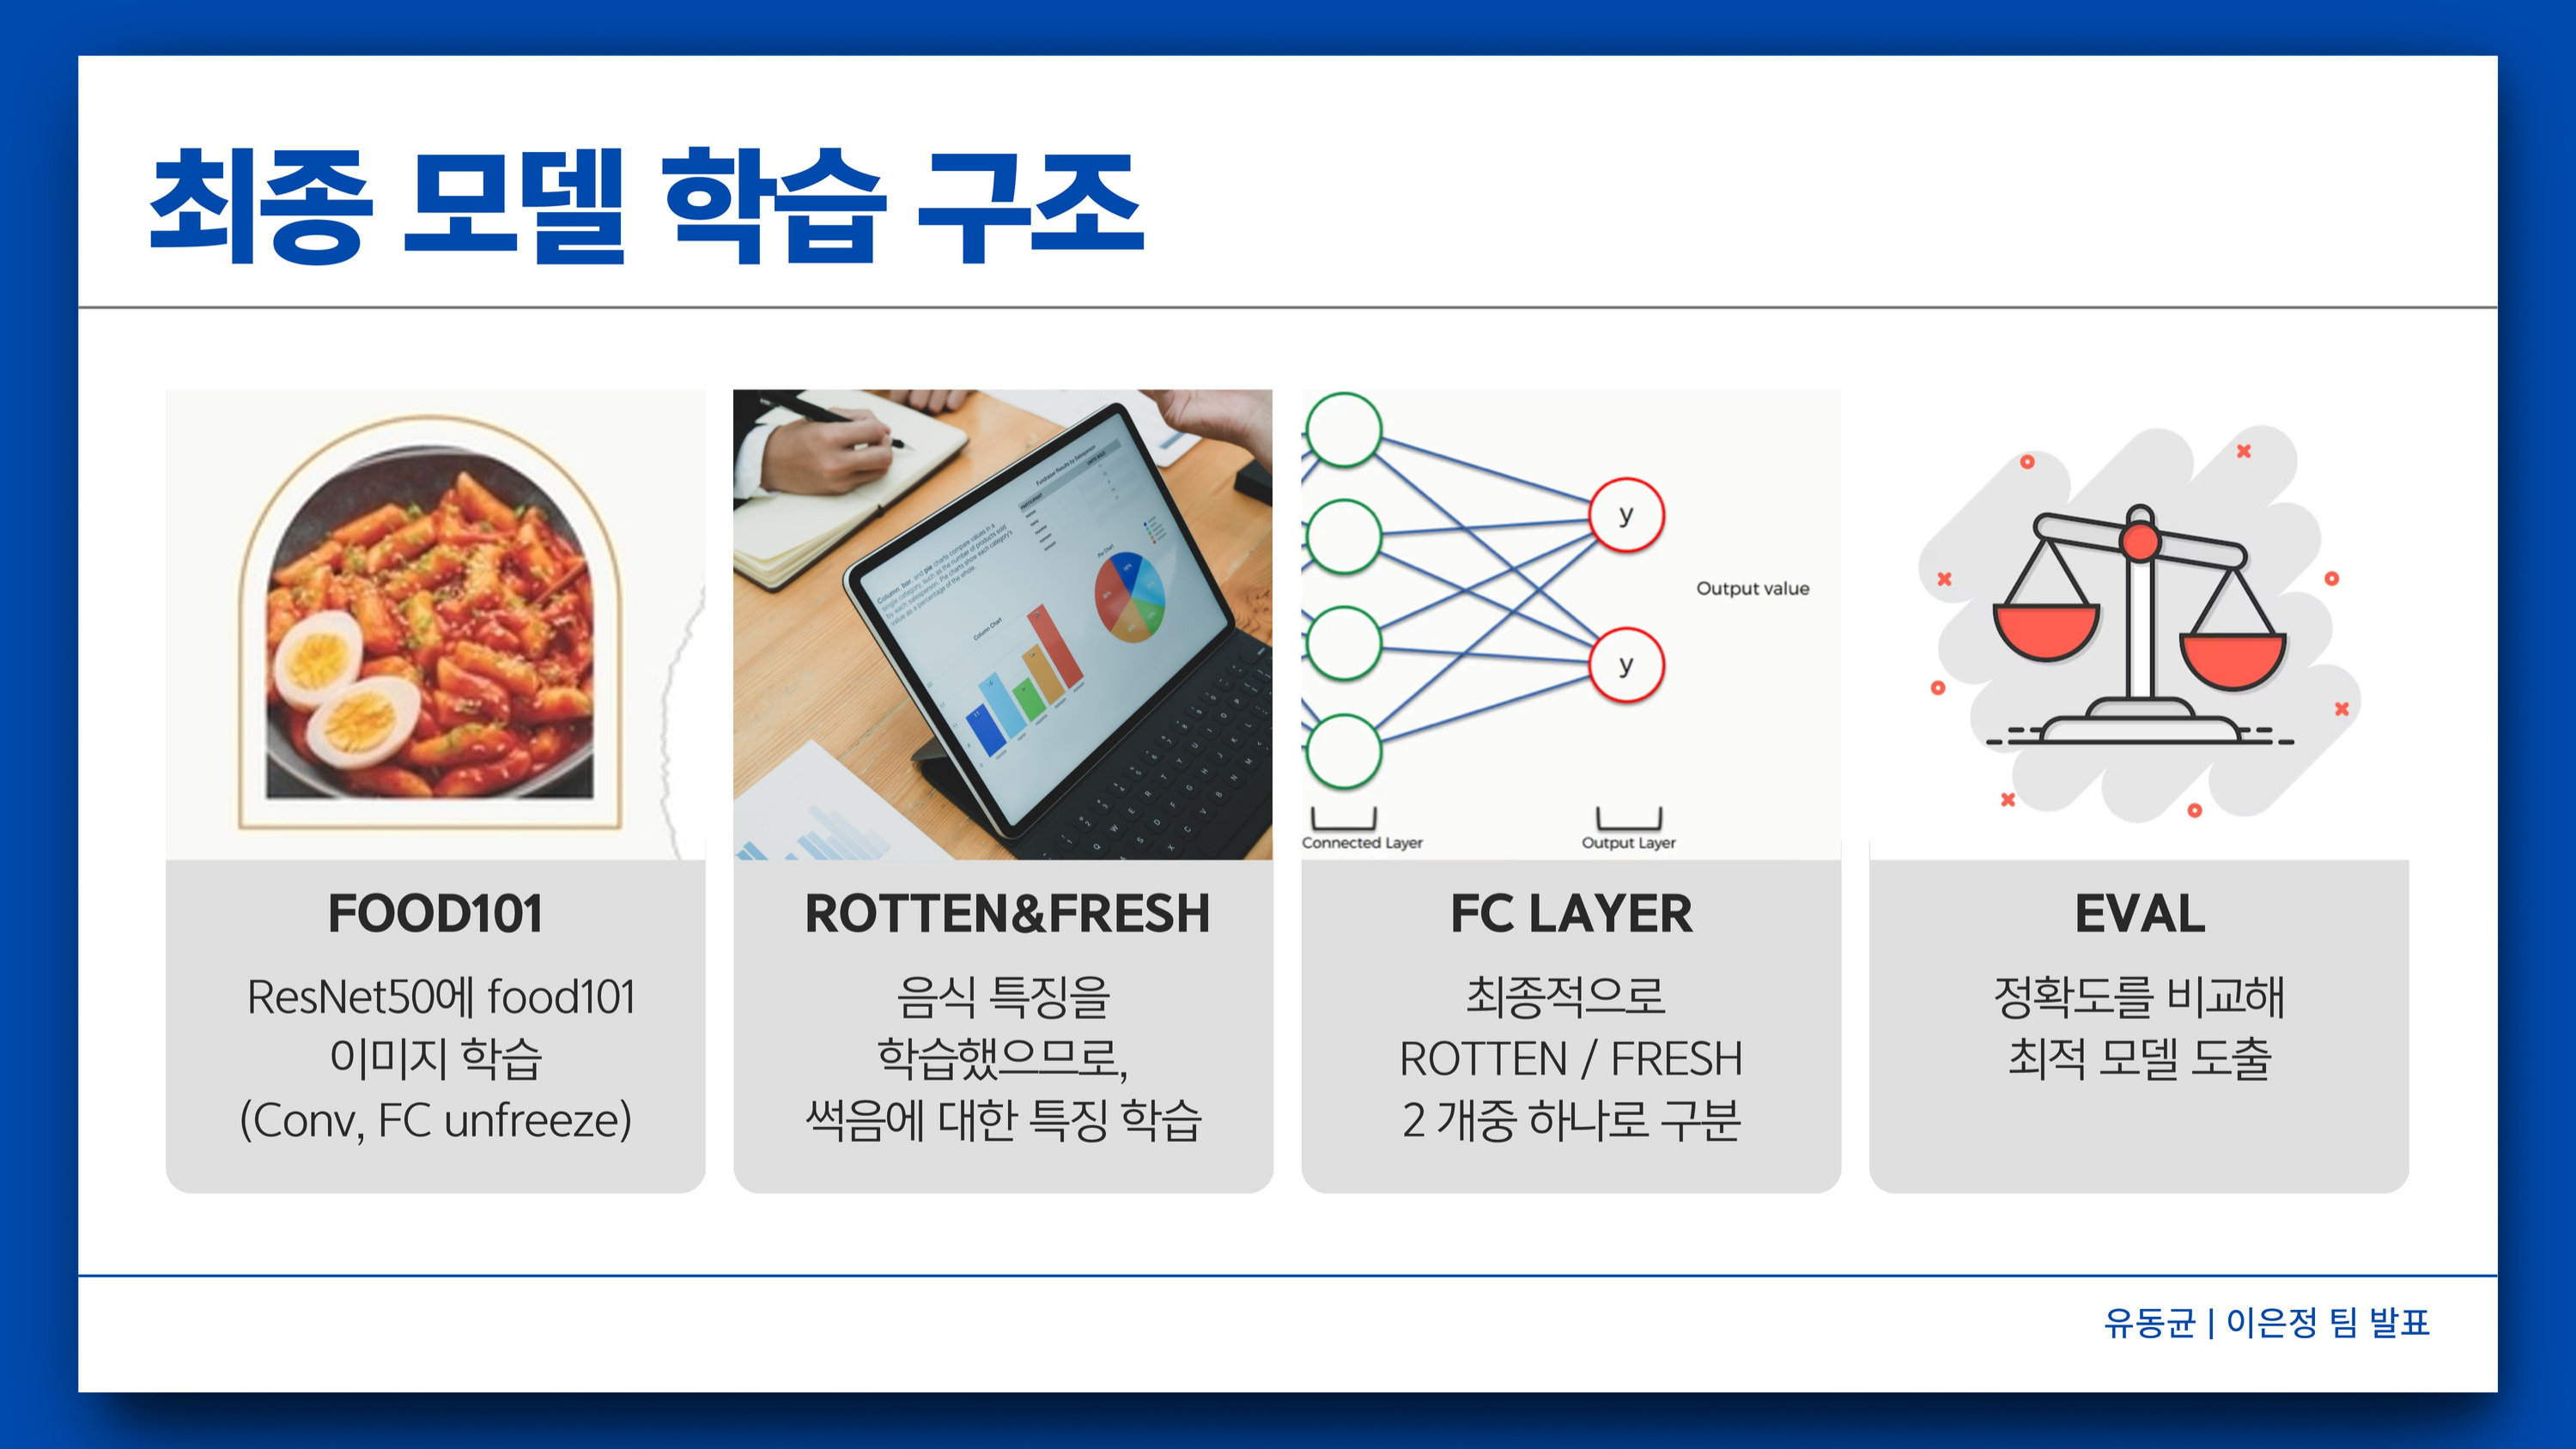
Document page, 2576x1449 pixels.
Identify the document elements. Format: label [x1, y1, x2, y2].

text_box [0, 0, 2576, 1449]
